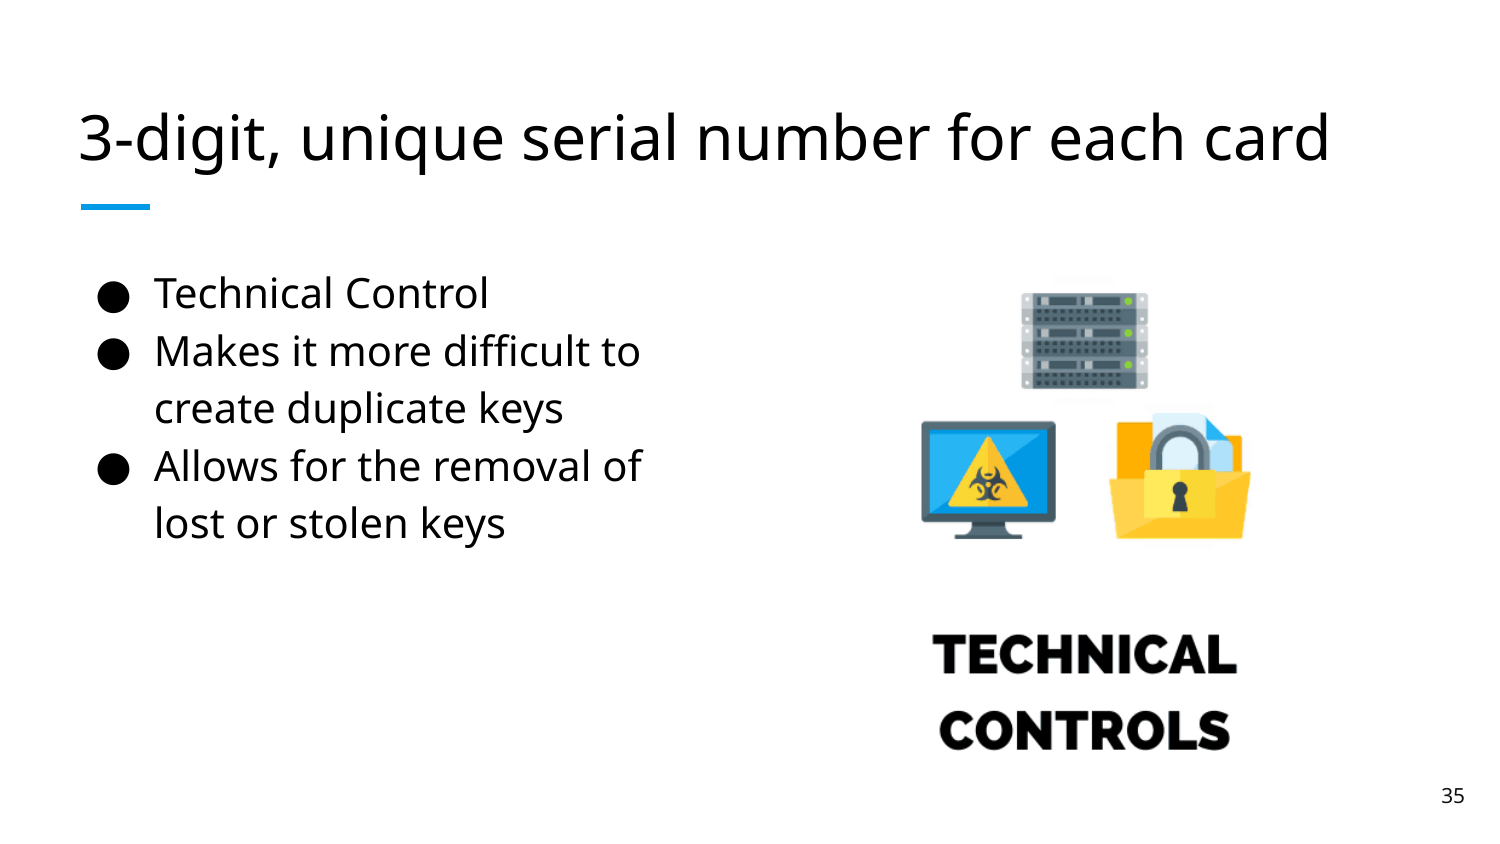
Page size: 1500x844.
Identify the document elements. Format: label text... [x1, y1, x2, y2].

slide_number ‹#› [1389, 764, 1480, 830]
title 3-digit, unique serial number for each card [63, 75, 1437, 188]
picture [894, 204, 1330, 790]
list Technical Control Makes it more difficult to create duplicate keys Allows for the removal of lost or stolen keys [63, 244, 720, 750]
